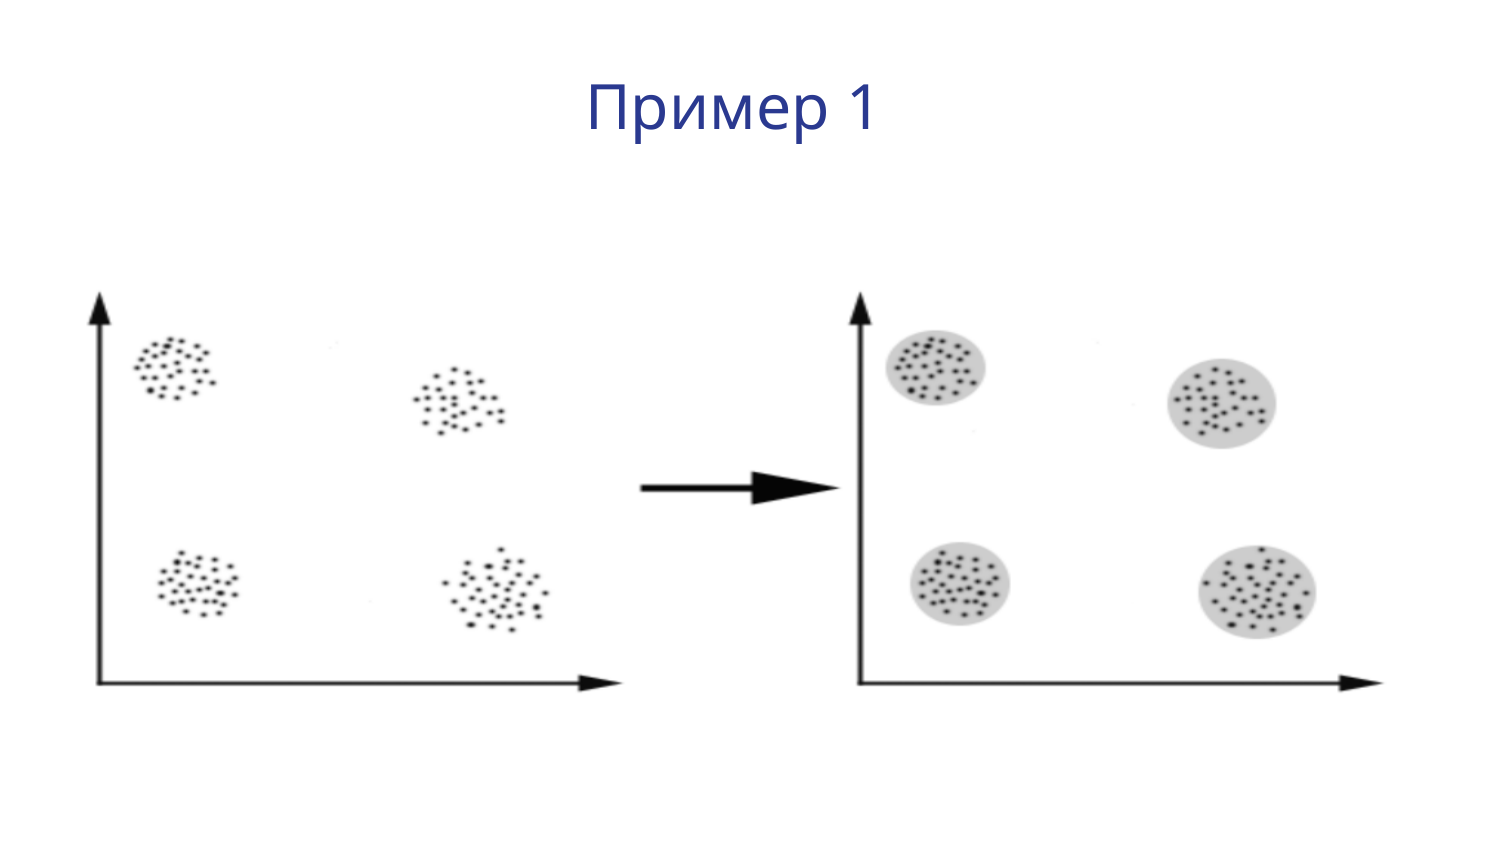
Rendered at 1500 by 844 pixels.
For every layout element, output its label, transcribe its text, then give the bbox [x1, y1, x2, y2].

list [74, 242, 1426, 708]
title Пример 1 [75, 33, 1425, 175]
